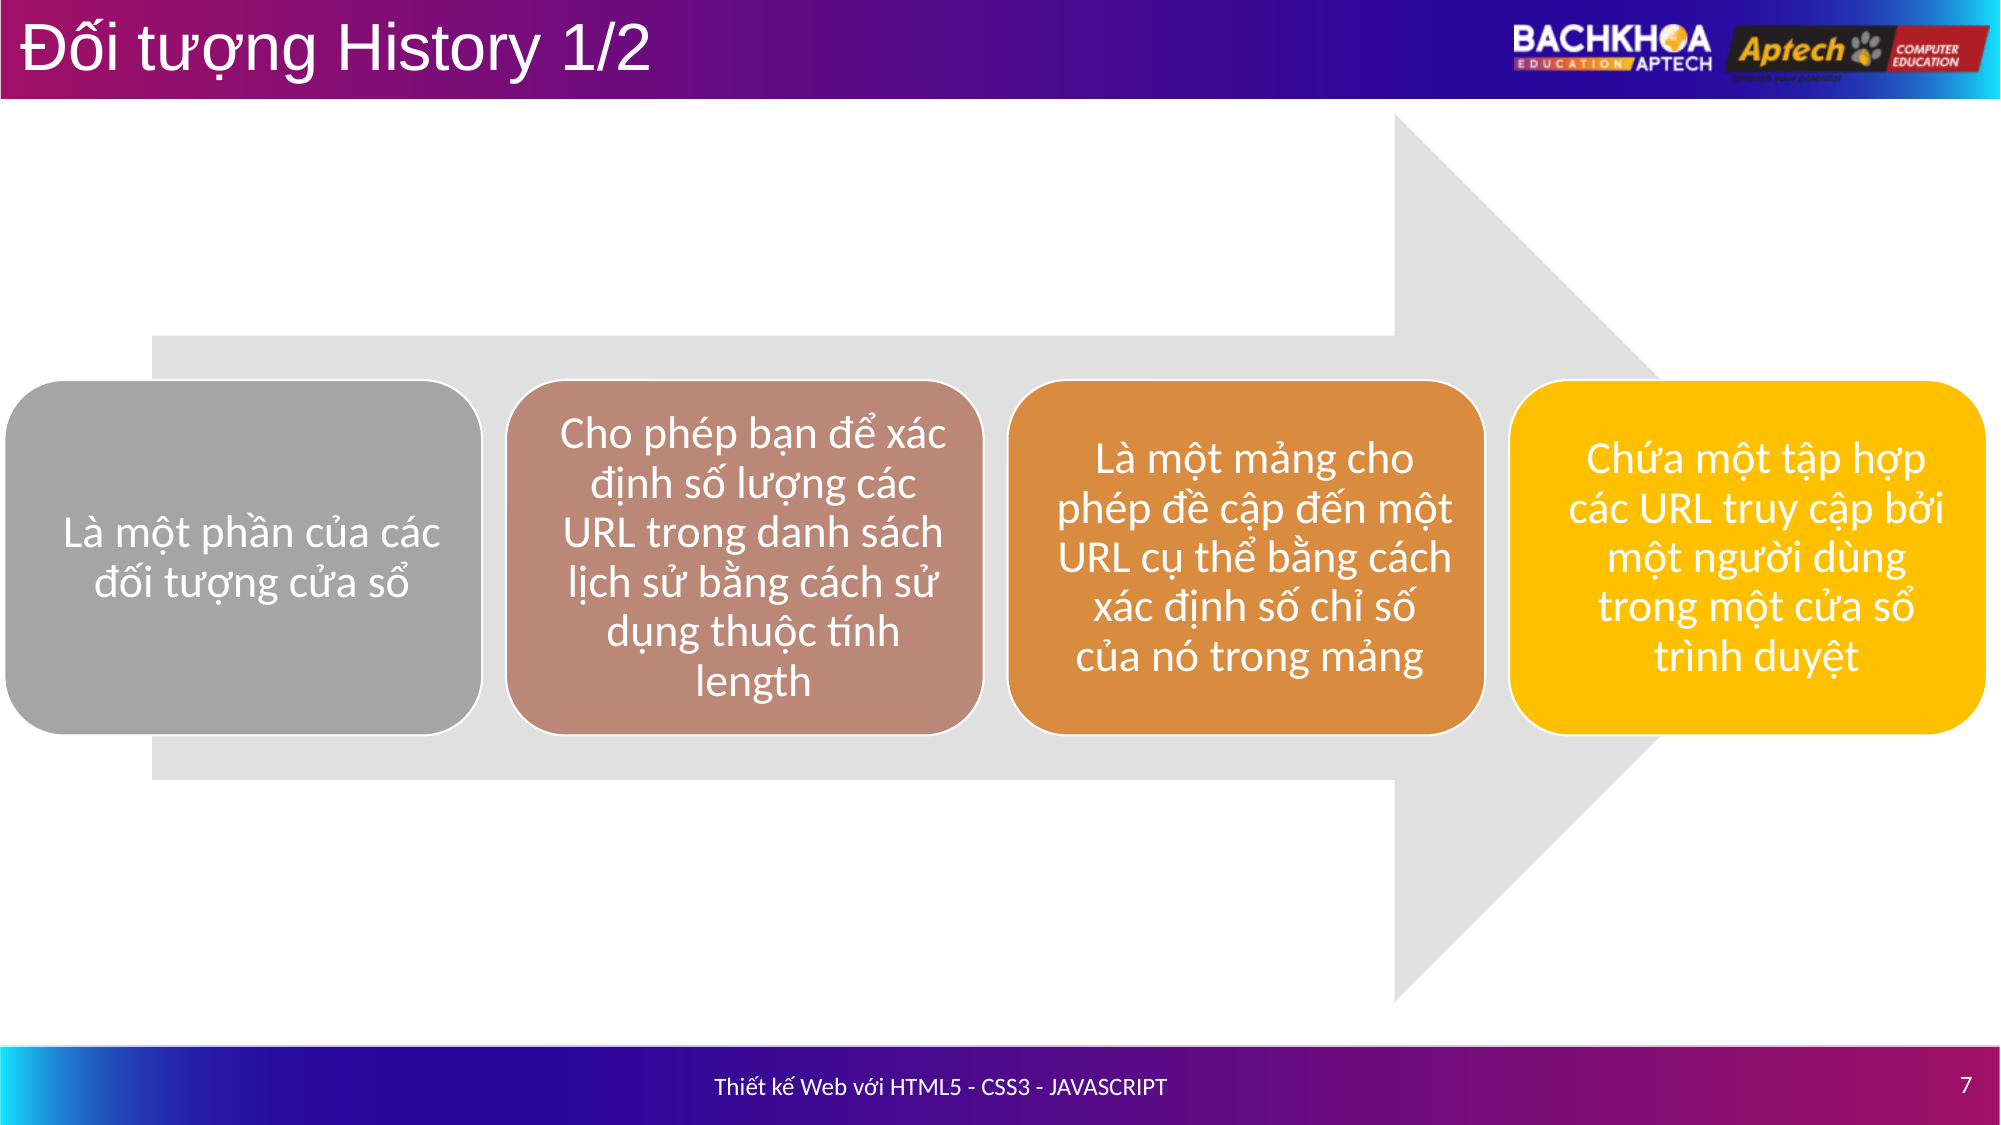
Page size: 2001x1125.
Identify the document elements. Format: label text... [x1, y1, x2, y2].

slide_number 7 [1877, 1053, 1988, 1114]
footer Thiết kế Web với HTML5 - CSS3 - JAVASCRIPT [17, 1055, 1865, 1116]
title Đối tượng History 1/2 [4, 5, 1990, 93]
picture [0, 1045, 2000, 1125]
picture [0, 0, 2001, 99]
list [3, 113, 1988, 1002]
